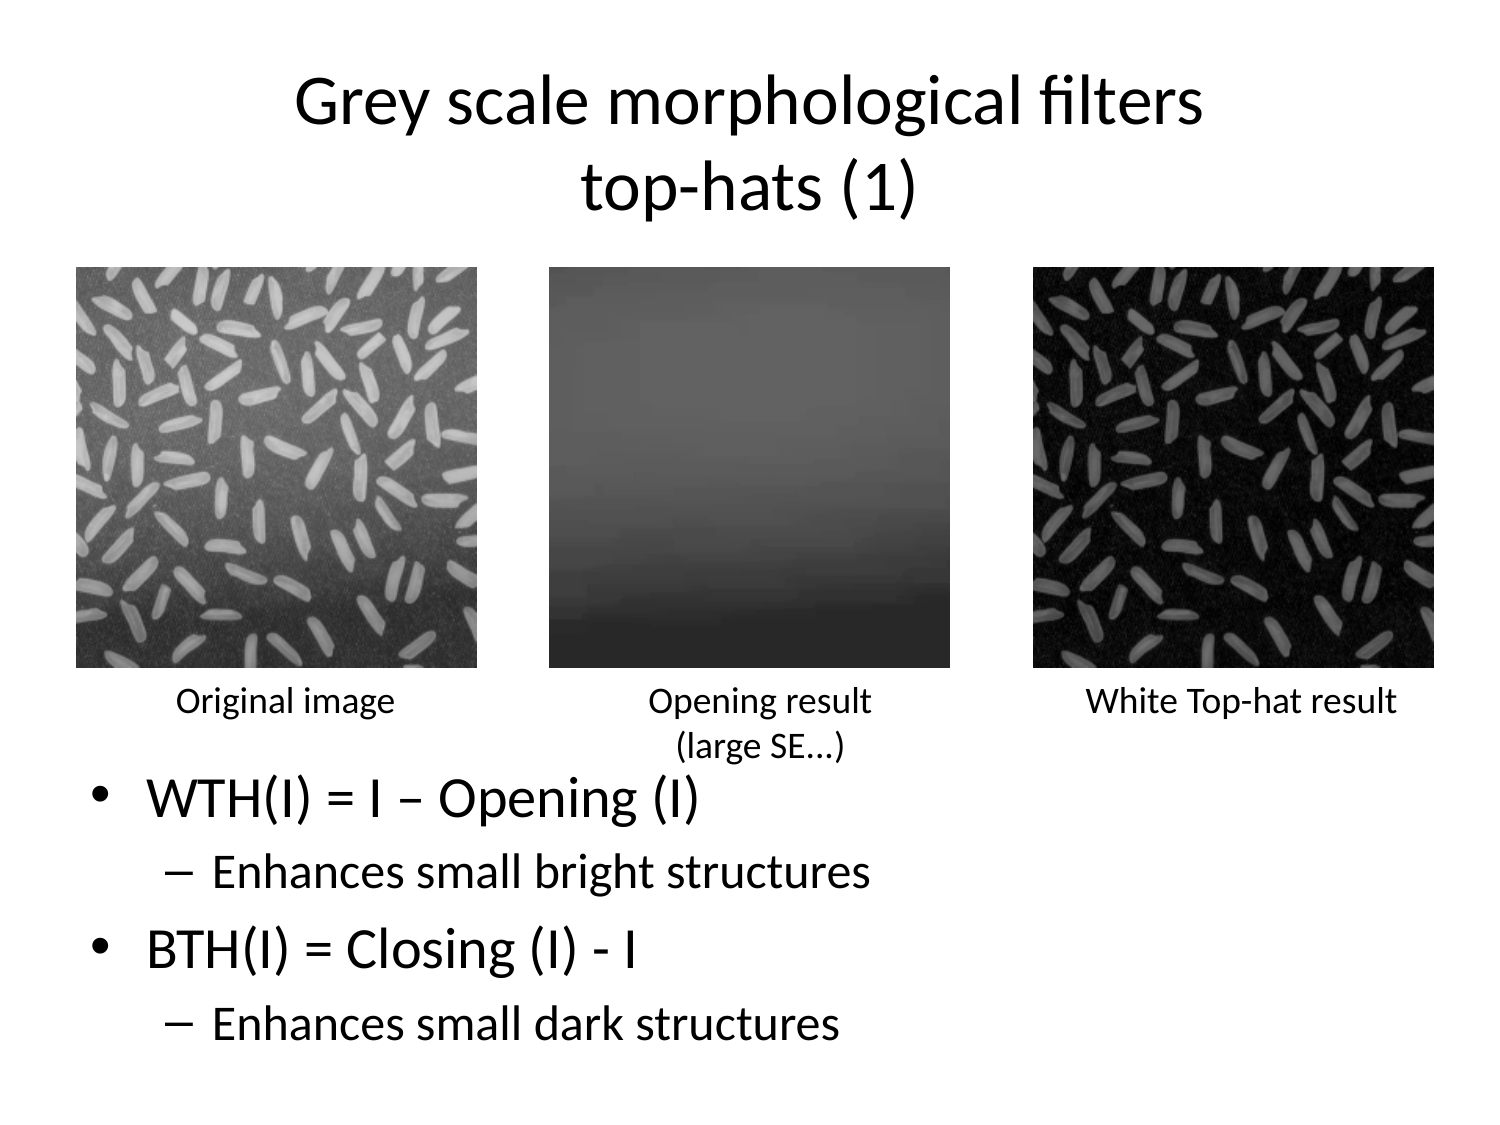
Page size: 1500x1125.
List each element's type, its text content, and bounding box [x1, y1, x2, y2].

text_box Original image [160, 676, 411, 729]
text_box Opening result (large SE...) [633, 676, 888, 774]
text_box White Top-hat result [1070, 676, 1413, 729]
picture [1033, 266, 1434, 668]
title Grey scale morphological filters top-hats (1) [75, 45, 1425, 233]
picture [548, 266, 950, 668]
picture [76, 266, 477, 668]
text_box WTH(I) = I – Opening (I) Enhances small bright structures BTH(I) = Closing (I) - I Enhances small dark structures [75, 751, 1034, 1083]
